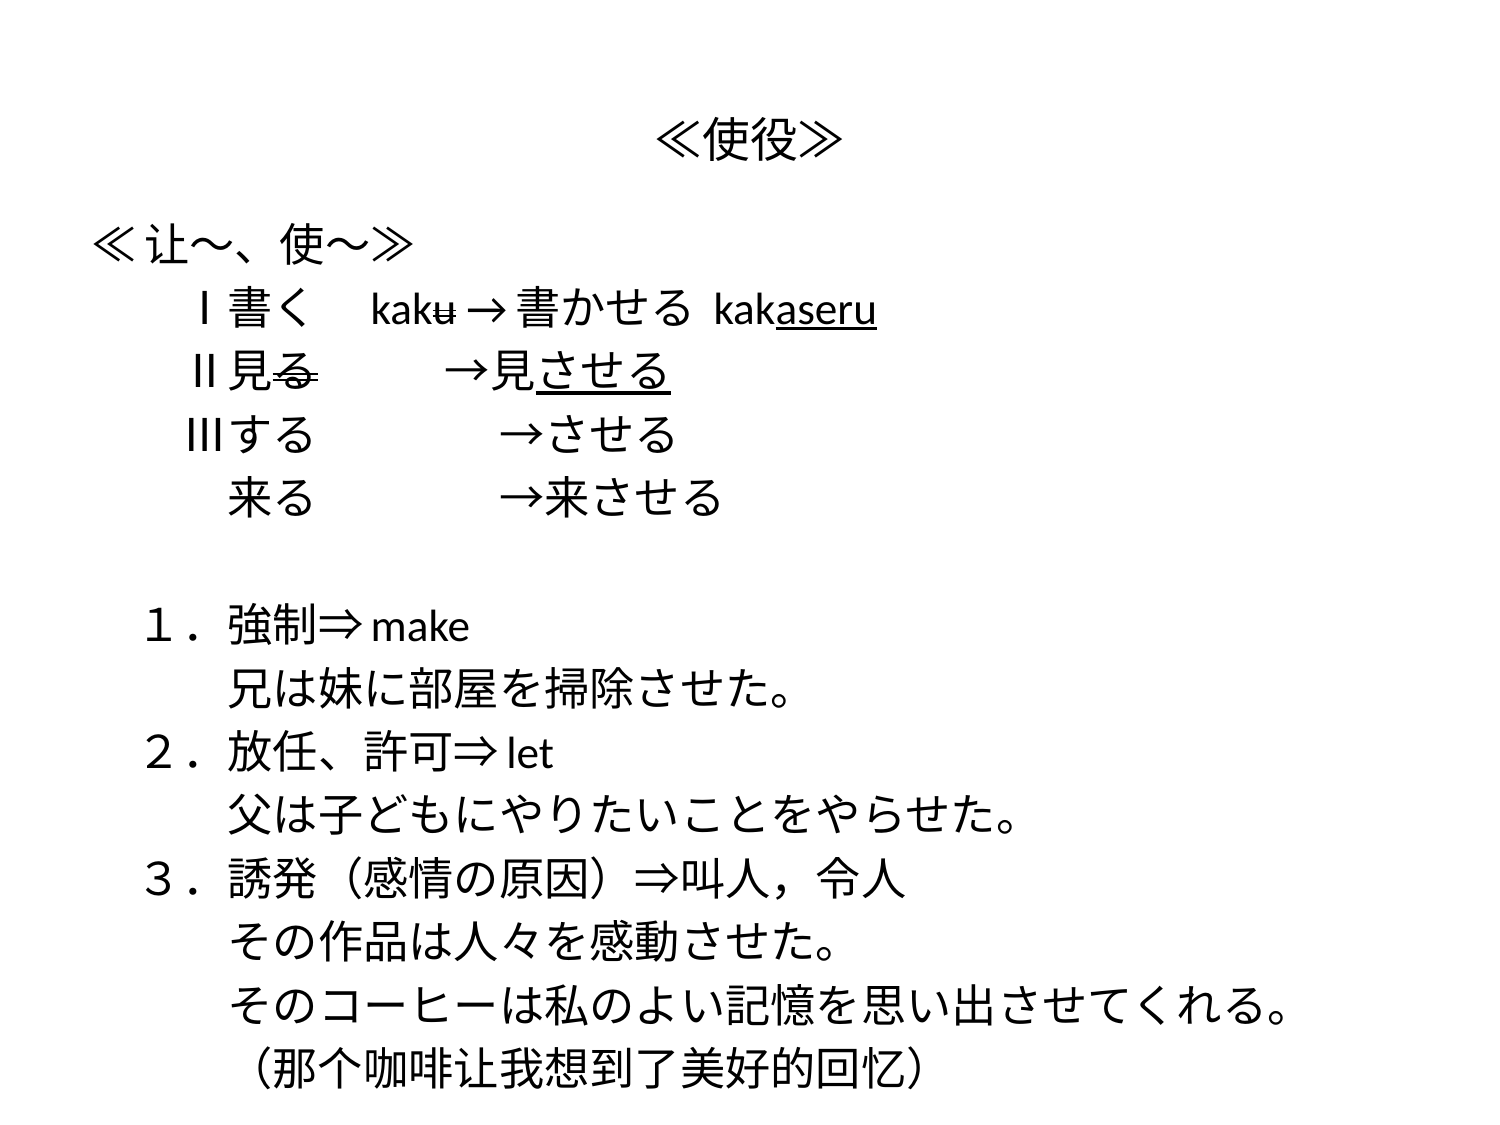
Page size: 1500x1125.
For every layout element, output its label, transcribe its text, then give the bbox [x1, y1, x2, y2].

title ≪使役≫ [75, 45, 1425, 233]
list ≪让～、使～≫ Ⅰ書く kaku →書かせる kakaseru Ⅱ見る →見させる Ⅲする →させる 来る →来させる １．強制⇒make 兄は妹に部屋を掃除させた。 ２．放任、許可⇒let 父は子どもにやりたいことをやらせた。 ３．誘発（感情の原因）⇒叫人，令人 その作品は人々を感動させた。 そのコーヒーは私のよい記憶を思い出させてくれる。 （那个咖啡让我想到了美好的回忆） [76, 208, 1427, 1112]
